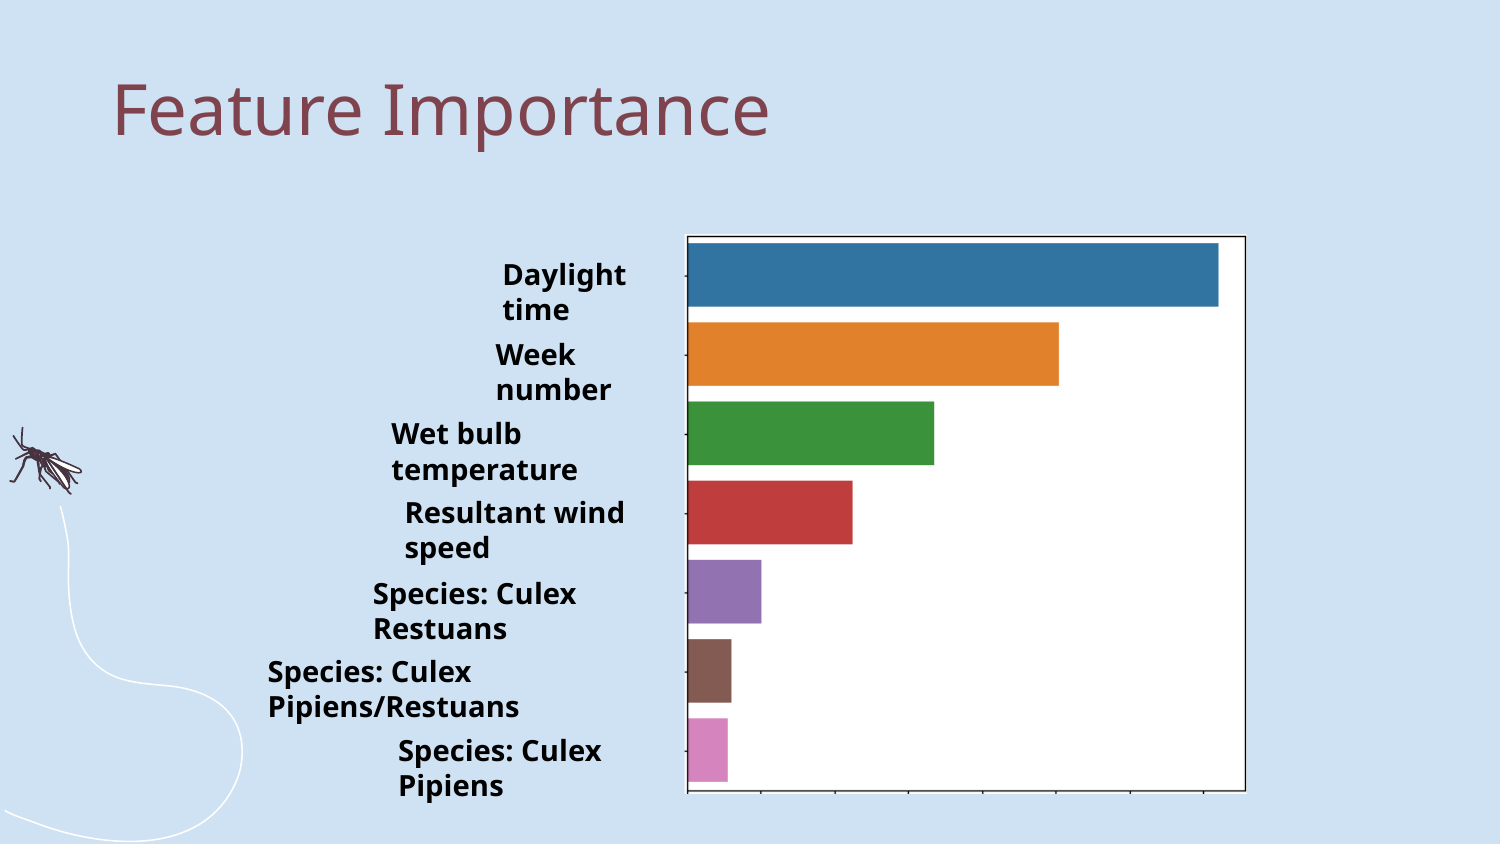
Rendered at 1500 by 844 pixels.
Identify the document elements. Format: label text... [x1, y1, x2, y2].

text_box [9, 427, 85, 495]
text_box Week number [480, 321, 679, 422]
text_box Wet bulb temperature [376, 400, 679, 501]
text_box Species: Culex Restuans [357, 560, 679, 638]
text_box Species: Culex Pipiens/Restuans [252, 638, 679, 739]
text_box Species: Culex Pipiens [383, 739, 691, 817]
text_box Resultant wind speed [389, 479, 679, 560]
text_box Daylight time [487, 241, 679, 321]
picture [684, 233, 1247, 794]
title Feature Importance [10, 49, 787, 144]
